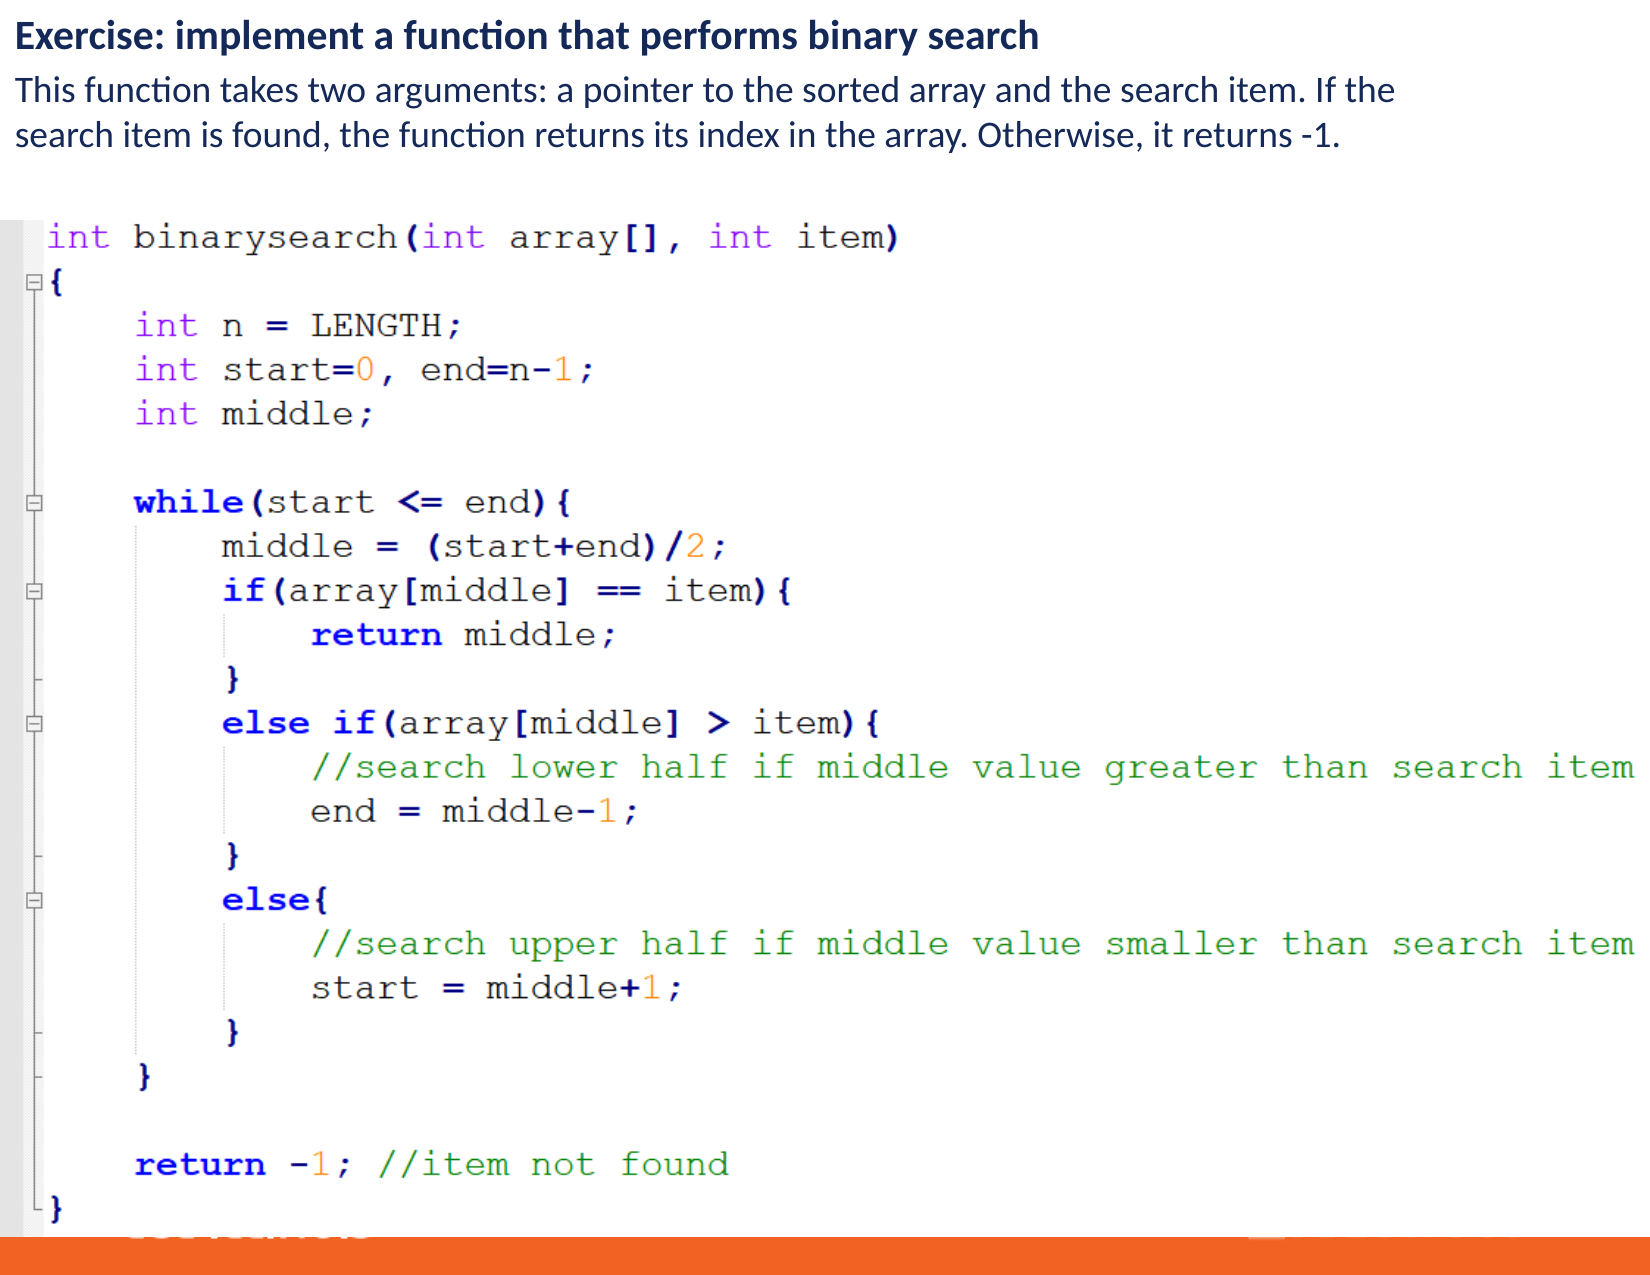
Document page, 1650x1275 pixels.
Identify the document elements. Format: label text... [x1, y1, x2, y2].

picture [0, 220, 1650, 1237]
list Exercise: implement a function that performs binary search This function takes two arguments: a pointer to the sorted array and the search item. If the search item is found, the function returns its index in the array. Otherwise, it returns -1. [0, 0, 1517, 122]
